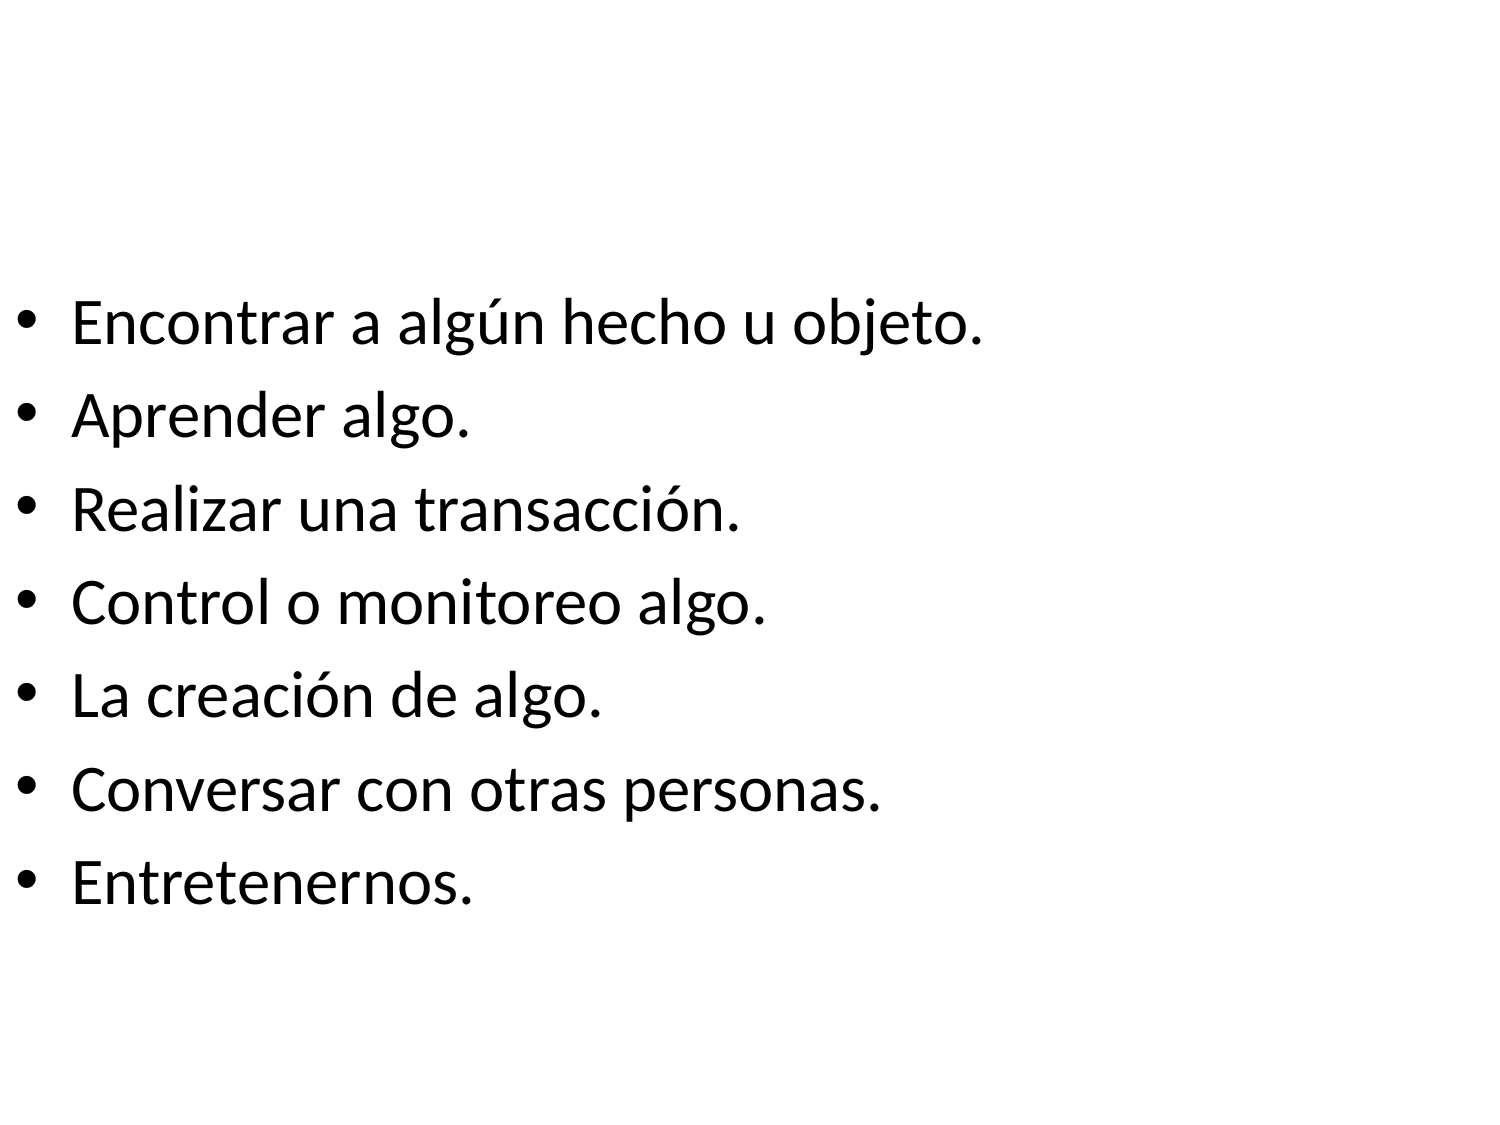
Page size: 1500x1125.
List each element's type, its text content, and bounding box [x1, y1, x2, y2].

list Encontrar a algún hecho u objeto. Aprender algo. Realizar una transacción. Control o monitoreo algo. La creación de algo. Conversar con otras personas. Entretenernos. [0, 219, 1058, 976]
